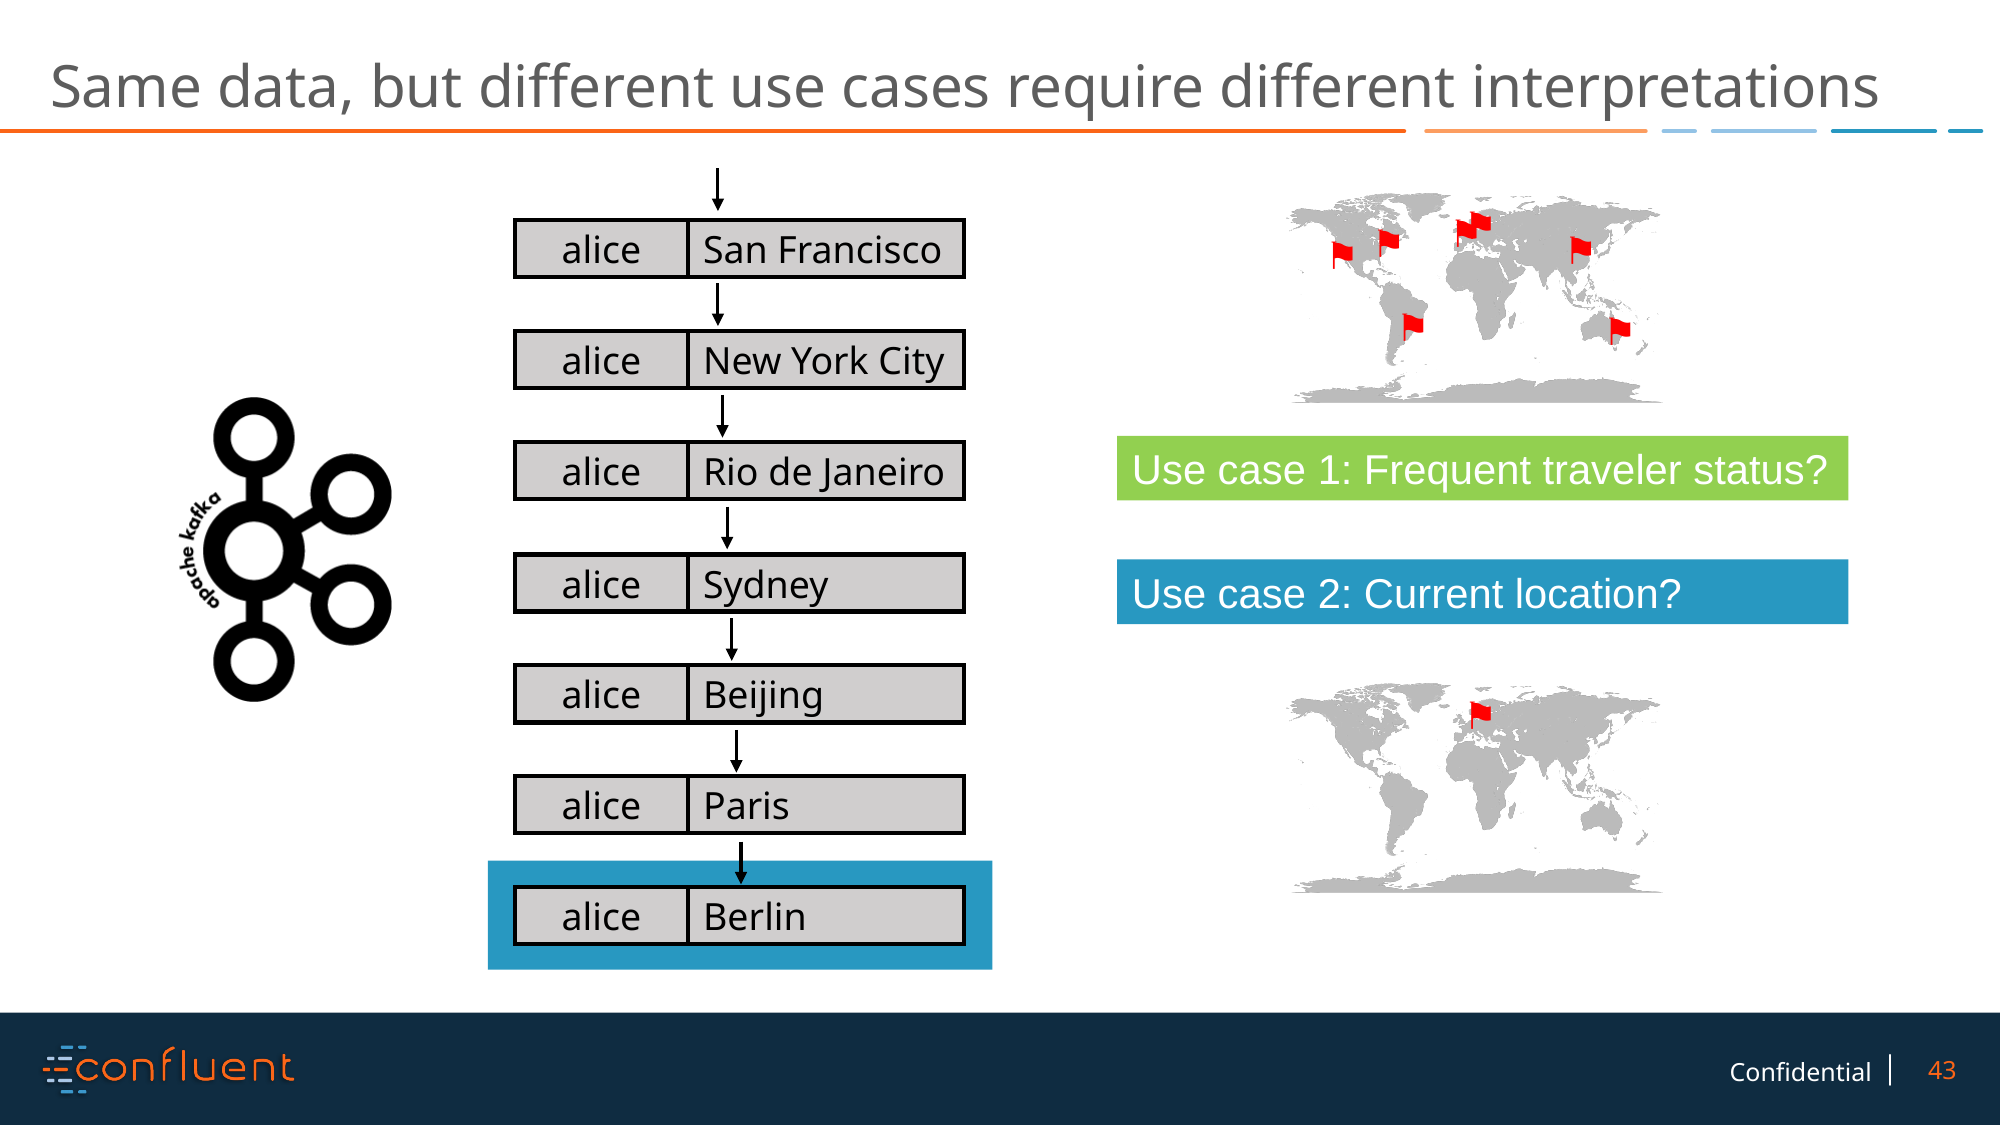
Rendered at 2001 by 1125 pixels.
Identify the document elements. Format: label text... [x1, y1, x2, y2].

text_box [514, 887, 965, 945]
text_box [514, 665, 965, 723]
picture [145, 385, 404, 714]
title Same data, but different use cases require different interpretations [50, 0, 1950, 128]
text_box [487, 860, 993, 971]
text_box Use case 1: Frequent traveler status? [1117, 435, 1849, 501]
picture [1286, 682, 1663, 893]
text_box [514, 441, 965, 500]
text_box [514, 331, 965, 389]
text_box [514, 554, 965, 612]
picture [15, 1025, 322, 1114]
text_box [514, 776, 965, 834]
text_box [514, 220, 965, 278]
picture [1286, 193, 1663, 403]
text_box Use case 2: Current location? [1117, 559, 1849, 625]
